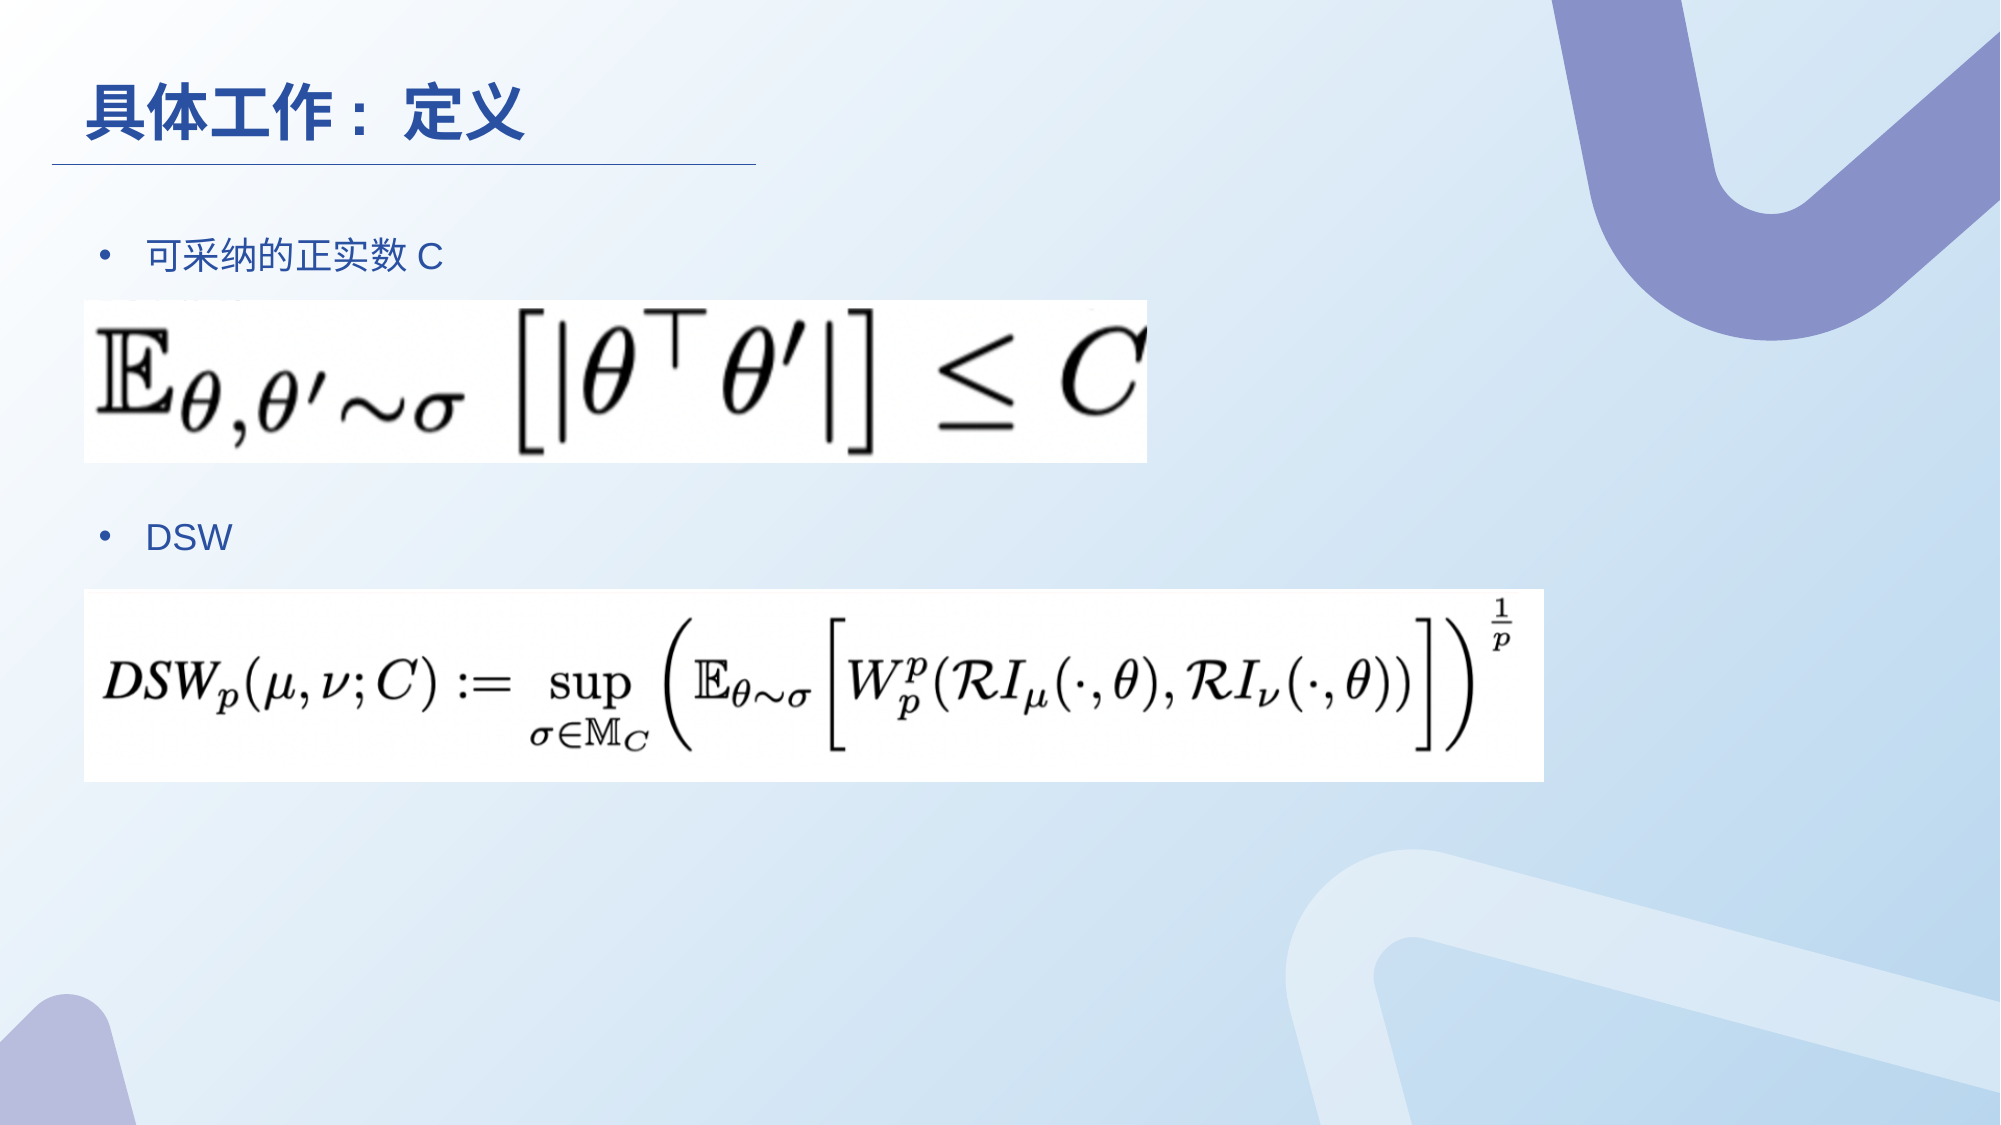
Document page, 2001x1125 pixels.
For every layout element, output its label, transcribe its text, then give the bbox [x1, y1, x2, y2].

picture [83, 300, 1148, 463]
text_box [1166, 729, 2000, 1125]
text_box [0, 985, 209, 1125]
text_box DSW [83, 505, 1238, 566]
picture [84, 589, 1544, 782]
text_box 可采纳的正实数C [83, 224, 1216, 330]
text_box 具体工作: 定义 [84, 72, 528, 148]
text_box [1216, 0, 2000, 390]
